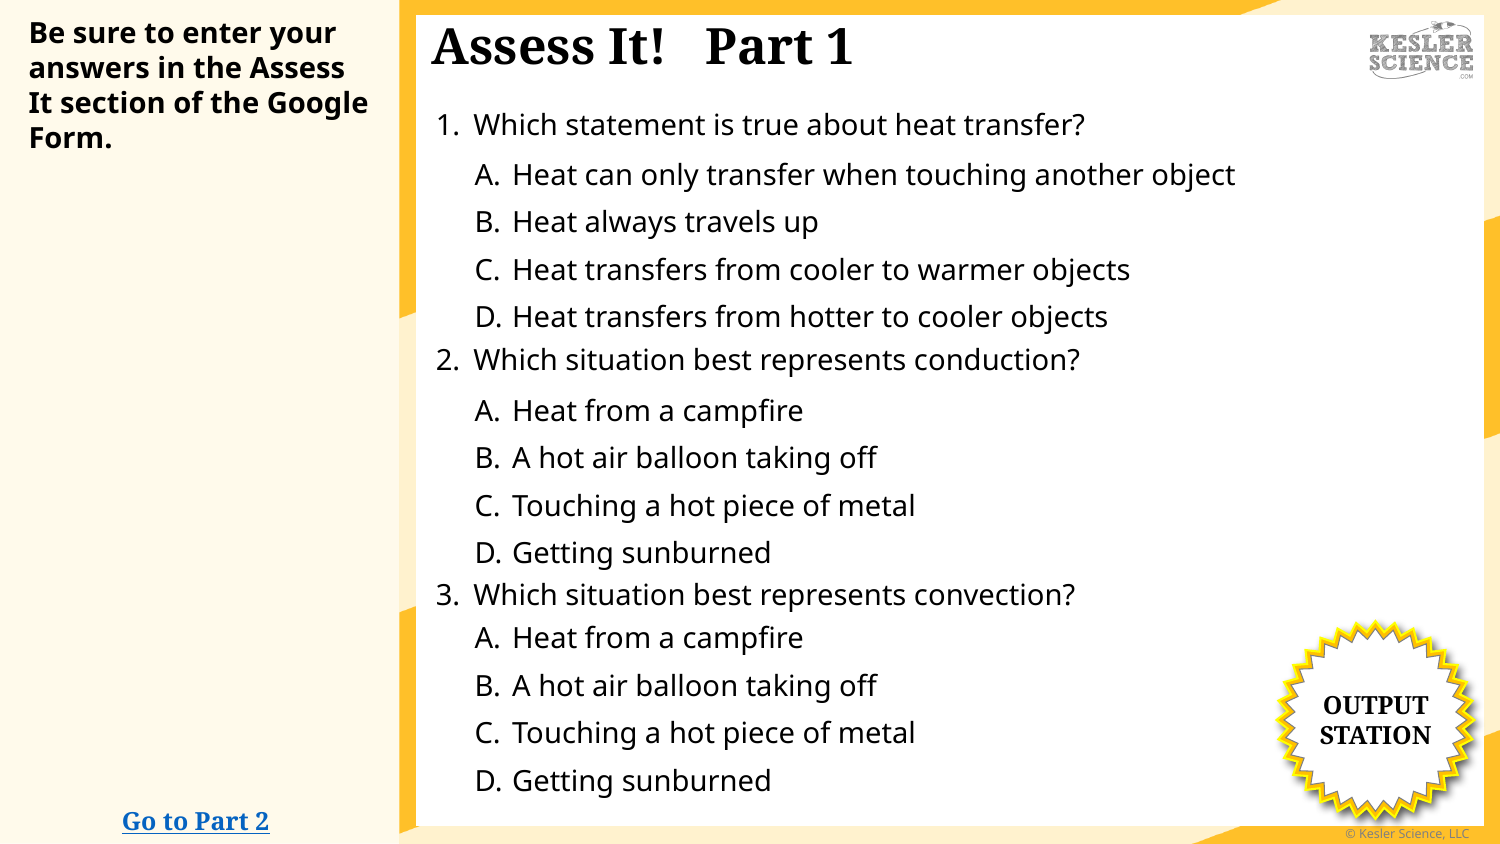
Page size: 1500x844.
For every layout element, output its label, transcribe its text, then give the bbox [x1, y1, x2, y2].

text_box Go to Part 2 [34, 798, 358, 844]
picture [400, 0, 1500, 844]
